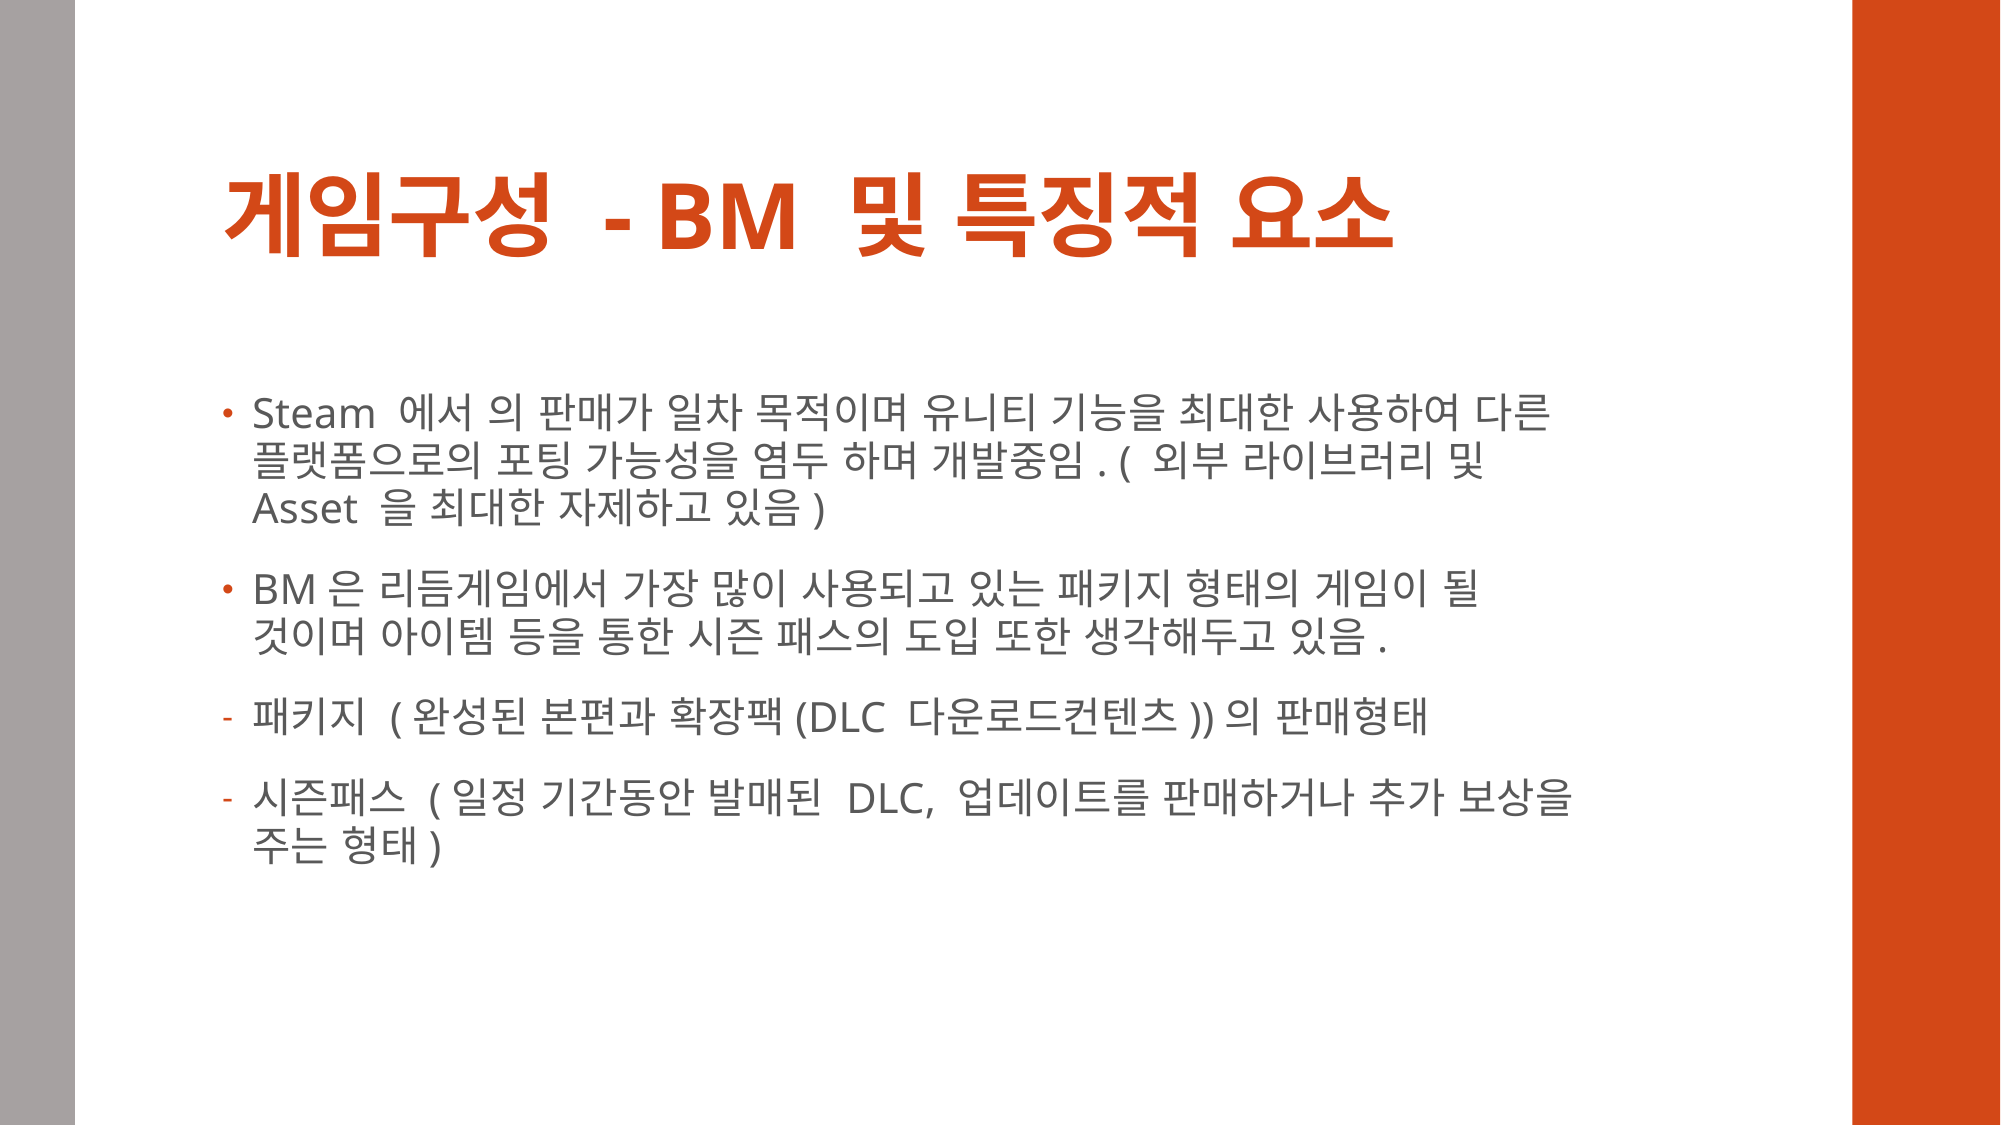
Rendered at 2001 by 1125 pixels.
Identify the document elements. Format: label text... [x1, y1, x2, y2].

list Steam 에서 의 판매가 일차 목적이며 유니티 기능을 최대한 사용하여 다른 플랫폼으로의 포팅 가능성을 염두 하며 개발중임. ( 외부 라이브러리 및 Asset 을 최대한 자제하고 있음) BM은 리듬게임에서 가장 많이 사용되고 있는 패키지 형태의 게임이 될 것이며 아이템 등을 통한 시즌 패스의 도입 또한 생각해두고 있음. 패키지 (완성된 본편과 확장팩(DLC 다운로드컨텐츠))의 판매형태 시즌패스 (일정 기간동안 발매된 DLC, 업데이트를 판매하거나 추가 보상을 주는 형태) [206, 299, 1617, 1014]
title 게임구성 - BM 및 특징적 요소 [206, 48, 1797, 278]
